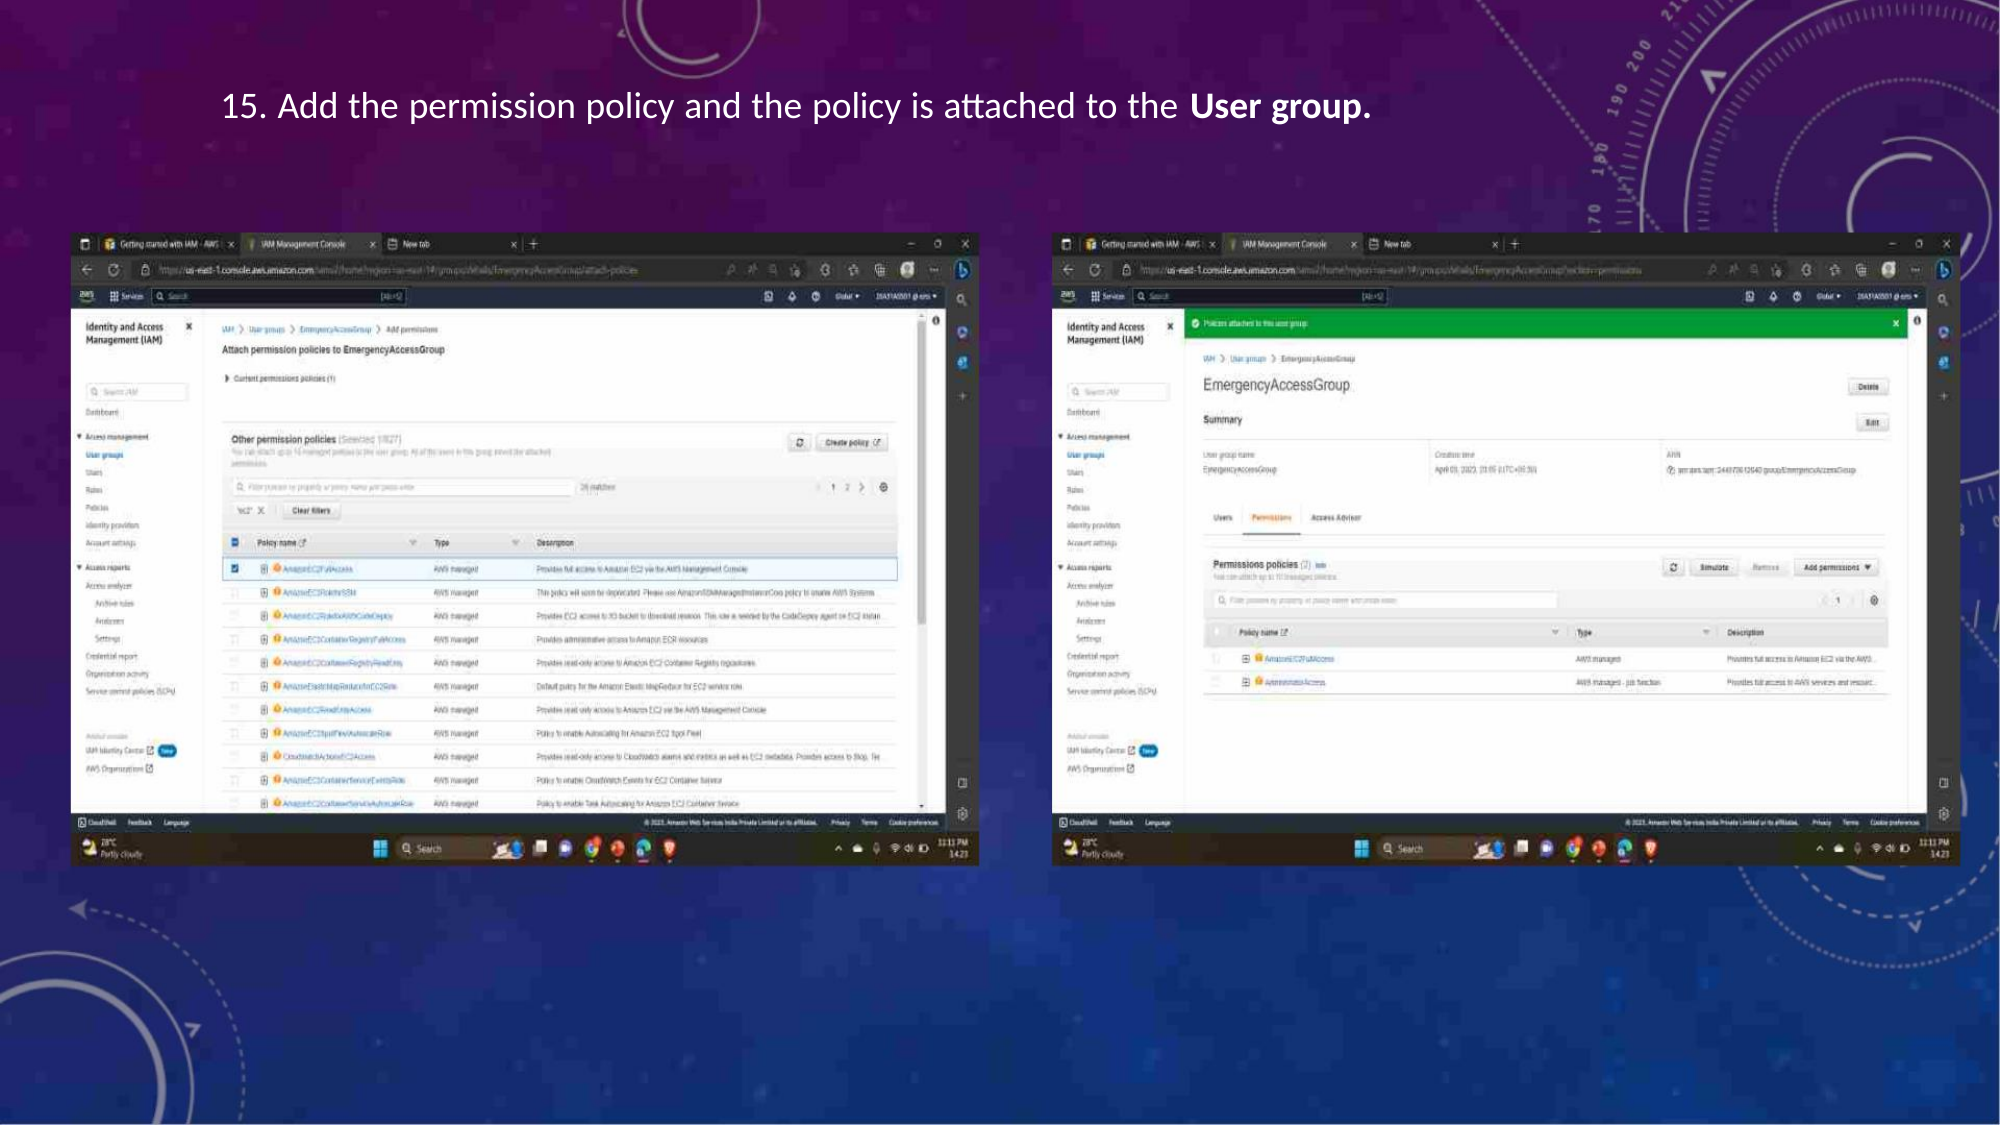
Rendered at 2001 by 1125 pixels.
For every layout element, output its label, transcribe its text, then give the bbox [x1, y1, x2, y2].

text_box [0, 0, 2000, 1125]
text_box 15. Add the permission policy and the policy is attached to the User group. [220, 88, 1386, 127]
